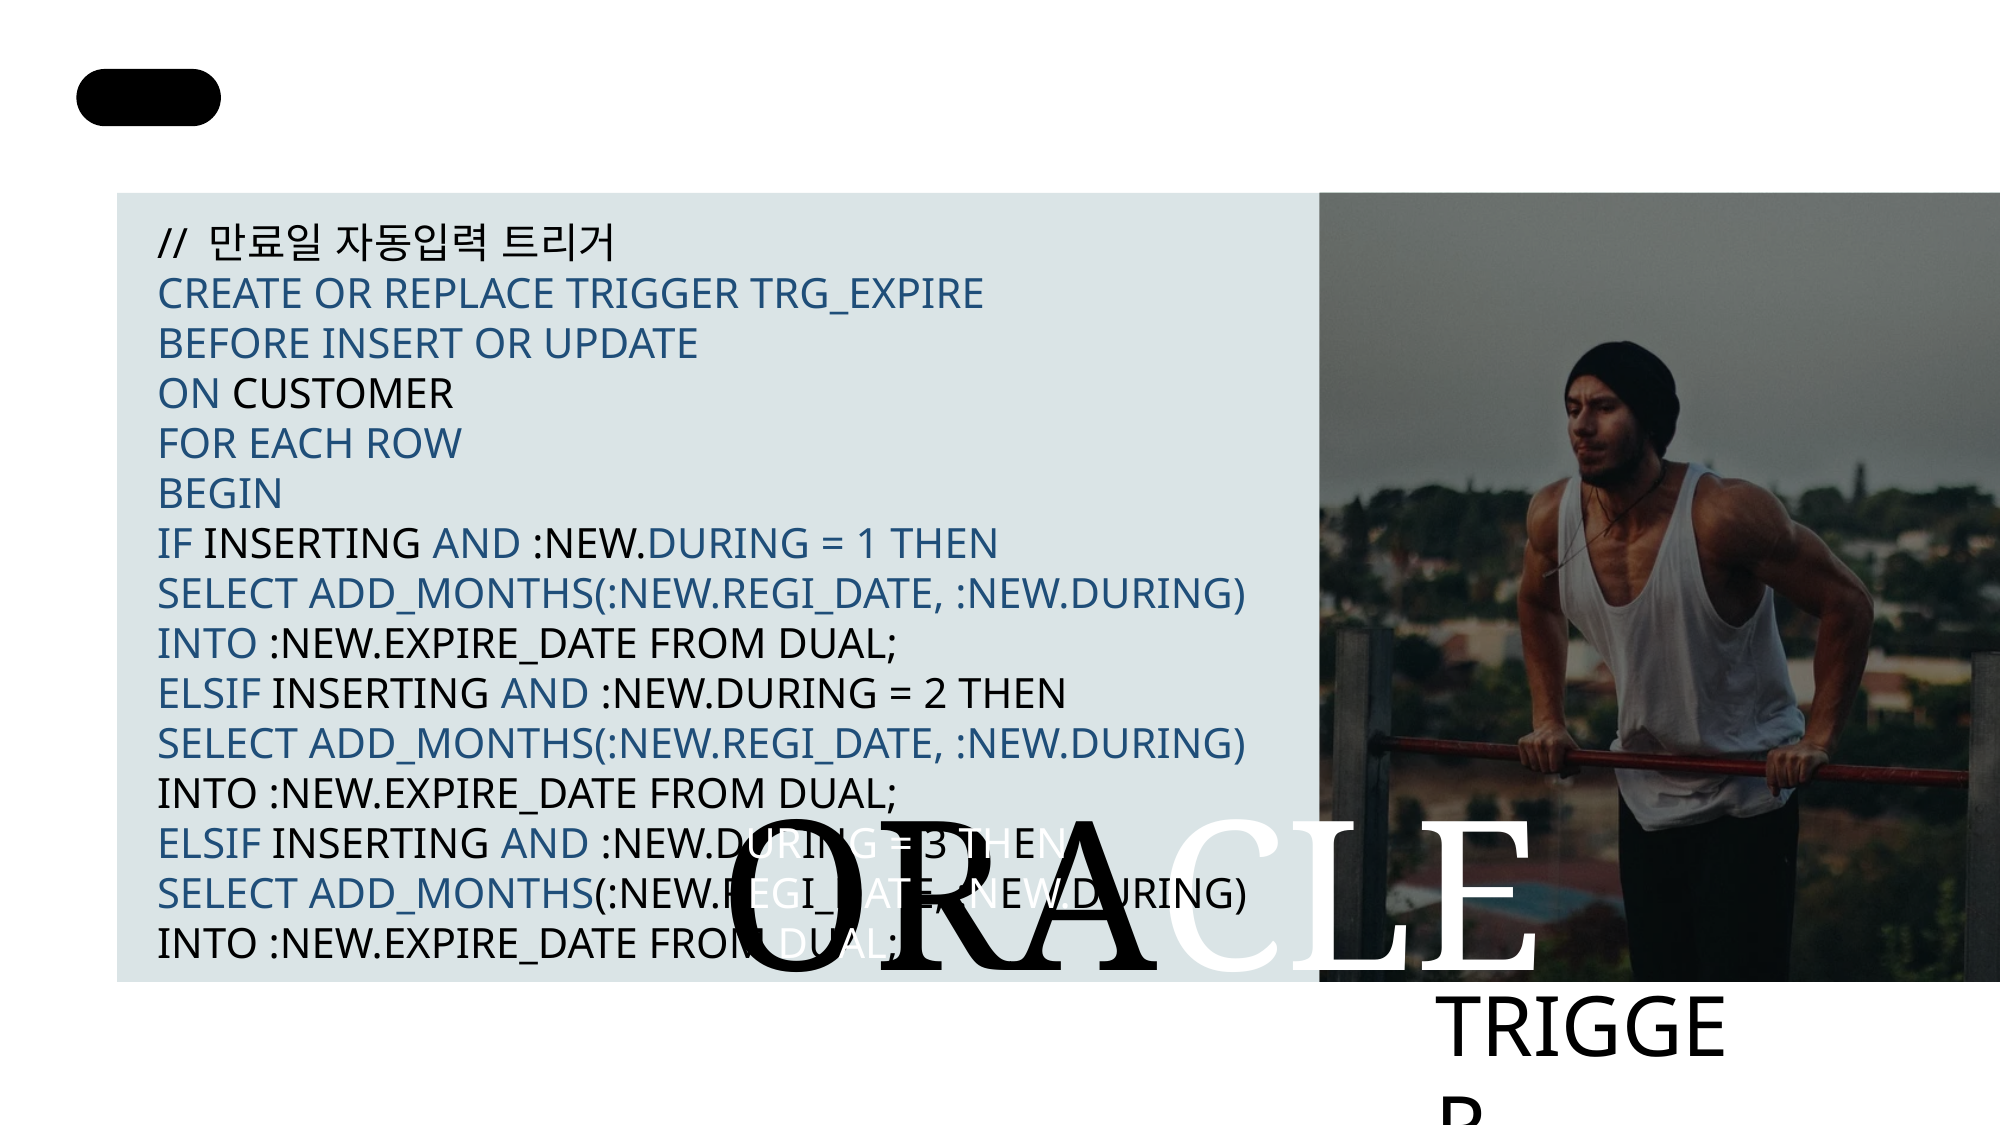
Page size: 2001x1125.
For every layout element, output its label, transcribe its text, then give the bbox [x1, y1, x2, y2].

text_box // 만료일 자동입력 트리거 CREATE OR REPLACE TRIGGER TRG_EXPIRE BEFORE INSERT OR UPDATE ON CUSTOMER FOR EACH ROW BEGIN IF INSERTING AND :NEW.DURING = 1 THEN SELECT ADD_MONTHS(:NEW.REGI_DATE, :NEW.DURING) INTO :NEW.EXPIRE_DATE FROM DUAL; ELSIF INSERTING AND :NEW.DURING = 2 THEN SELECT ADD_MONTHS(:NEW.REGI_DATE, :NEW.DURING) INTO :NEW.EXPIRE_DATE FROM DUAL; ELSIF INSERTING AND :NEW.DURING = 3 THEN SELECT ADD_MONTHS(:NEW.REGI_DATE, :NEW.DURING) INTO :NEW.EXPIRE_DATE FROM DUAL; [142, 209, 1319, 975]
text_box ORACLE [704, 975, 1826, 1020]
text_box [116, 192, 1318, 983]
picture [1319, 192, 2000, 982]
text_box [75, 67, 222, 128]
text_box TRIGGER [1420, 1020, 1792, 1125]
